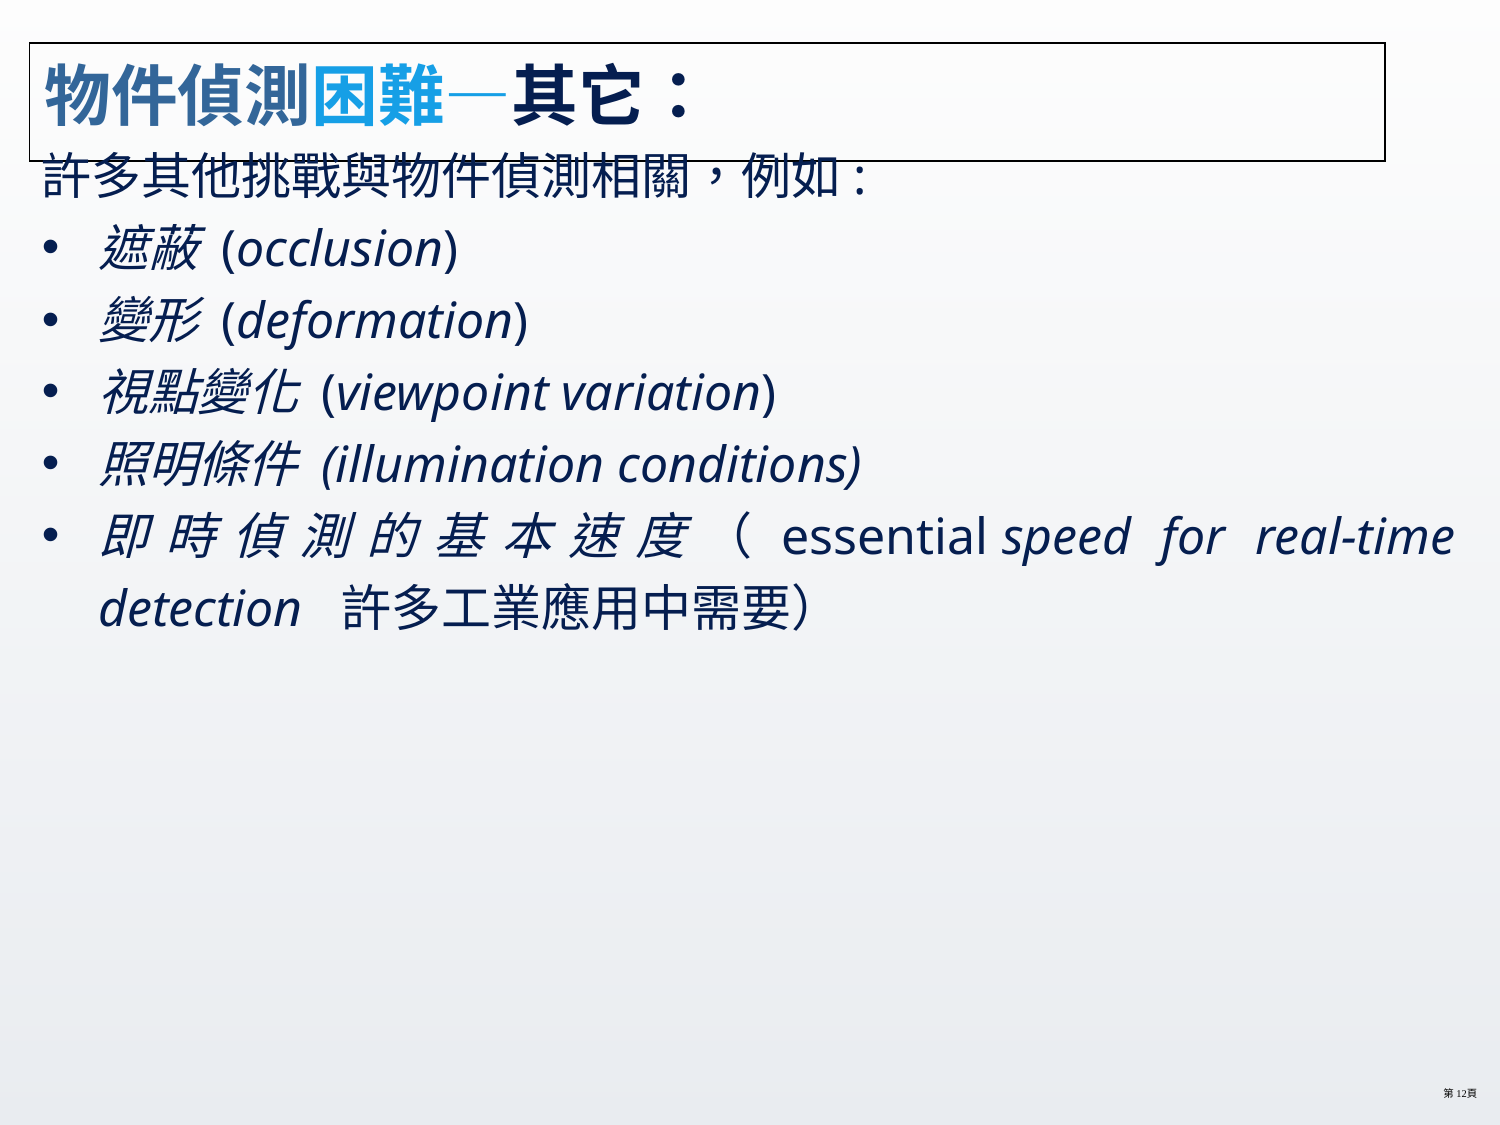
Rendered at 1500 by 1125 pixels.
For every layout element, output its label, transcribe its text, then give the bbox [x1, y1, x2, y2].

title 物件偵測困難—其它： [29, 42, 1386, 137]
list 許多其他挑戰與物件偵測相關，例如: 遮蔽 (occlusion) 變形 (deformation) 視點變化 (viewpoint variation) 照明條件 (illumination conditions) 即時偵測的基本速度（essential speed for real-time detection 許多工業應用中需要） [26, 137, 1471, 1080]
